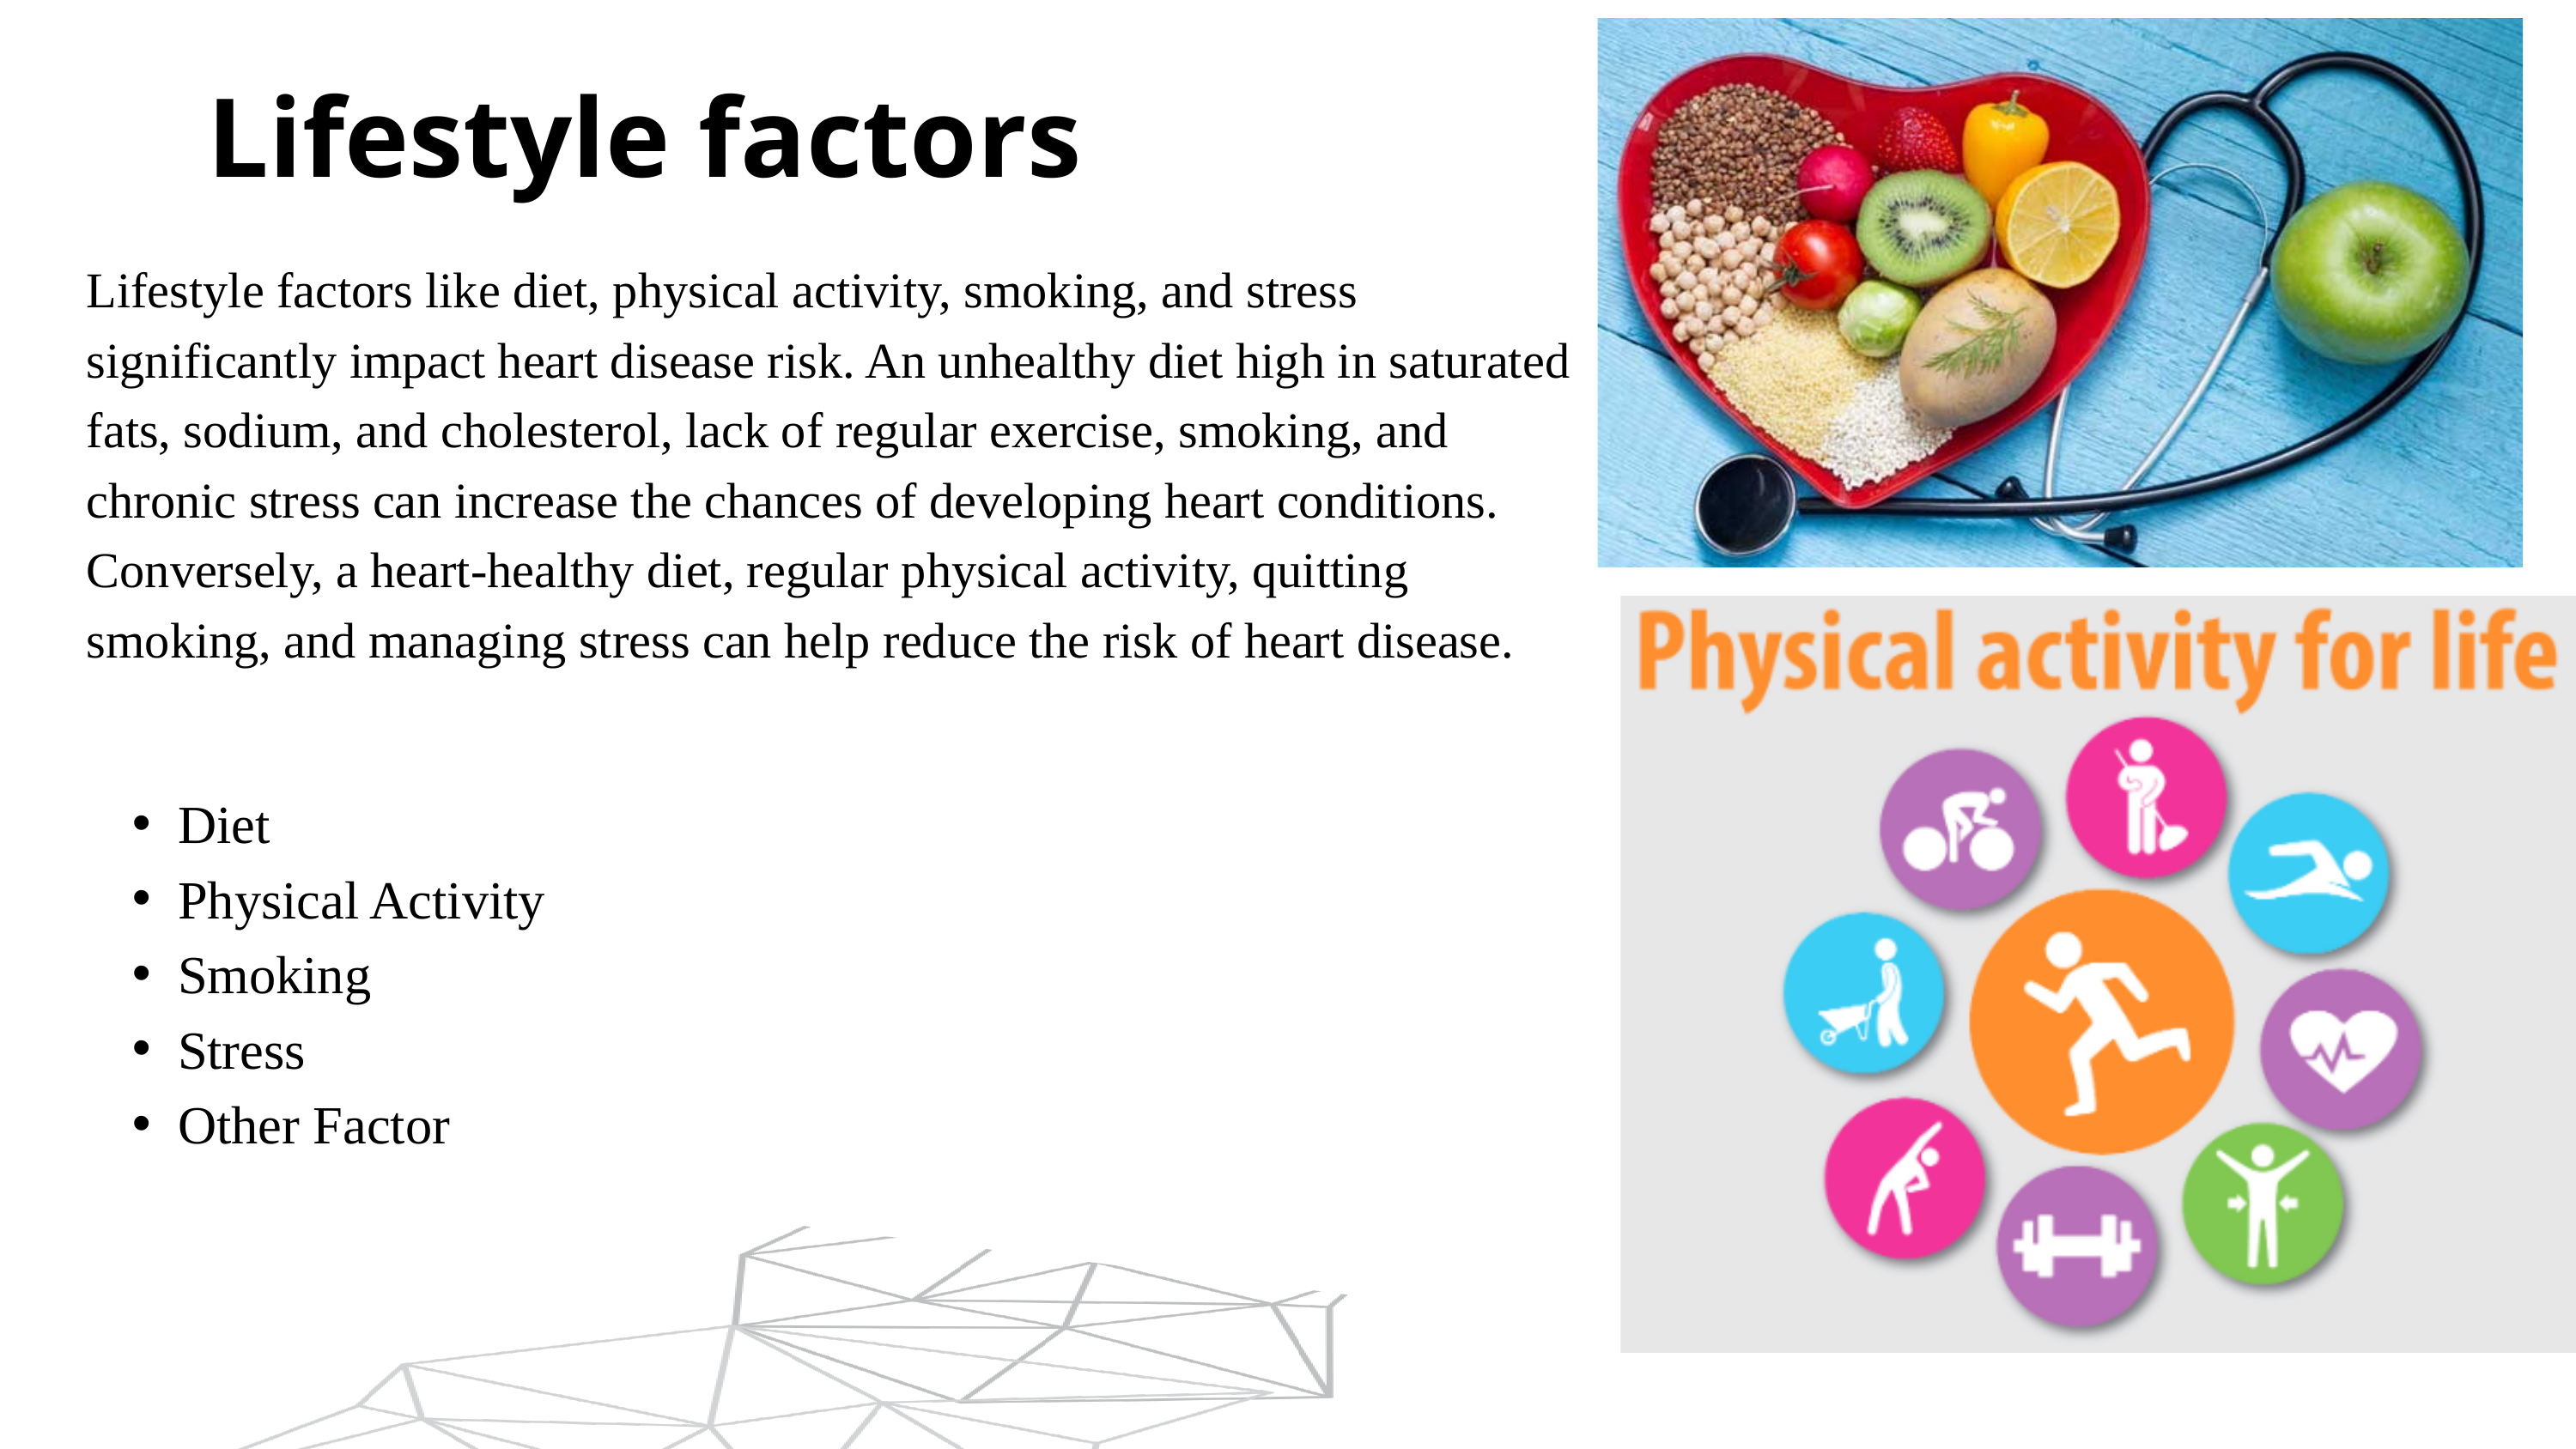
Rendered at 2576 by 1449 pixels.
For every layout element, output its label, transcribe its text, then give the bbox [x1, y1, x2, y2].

text_box [1597, 18, 2524, 567]
text_box [1620, 596, 2576, 1353]
text_box Lifestyle factors [86, 46, 1202, 199]
text_box [173, 1155, 1636, 1449]
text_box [286, 122, 293, 129]
text_box Lifestyle factors like diet, physical activity, smoking, and stress significantly impact heart disease risk. An unhealthy diet high in saturated fats, sodium, and cholesterol, lack of regular exercise, smoking, and chronic stress can increase the chances of developing heart conditions. Conversely, a heart-healthy diet, regular physical activity, quitting smoking, and managing stress can help reduce the risk of heart disease. [86, 247, 1598, 669]
text_box Diet Physical Activity Smoking Stress Other Factor [86, 779, 696, 1155]
